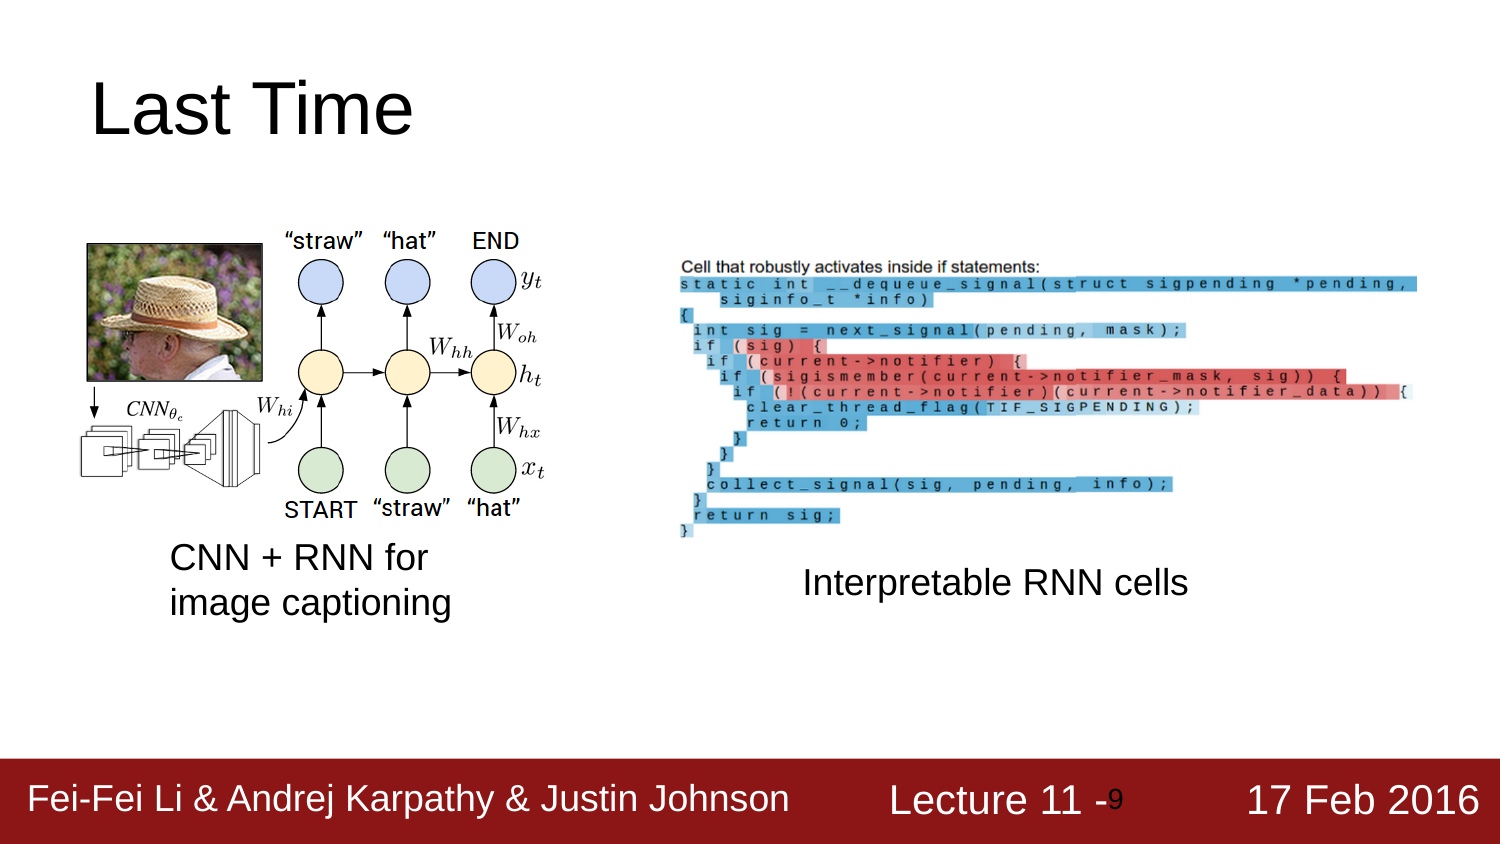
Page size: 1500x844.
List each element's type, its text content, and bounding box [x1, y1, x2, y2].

text_box Interpretable RNN cells [787, 549, 1305, 620]
slide_number ‹#› [1092, 765, 1183, 830]
picture [74, 228, 550, 519]
text_box CNN + RNN for image captioning [154, 527, 470, 629]
picture [674, 257, 1417, 540]
title Last Time [75, 33, 1425, 175]
